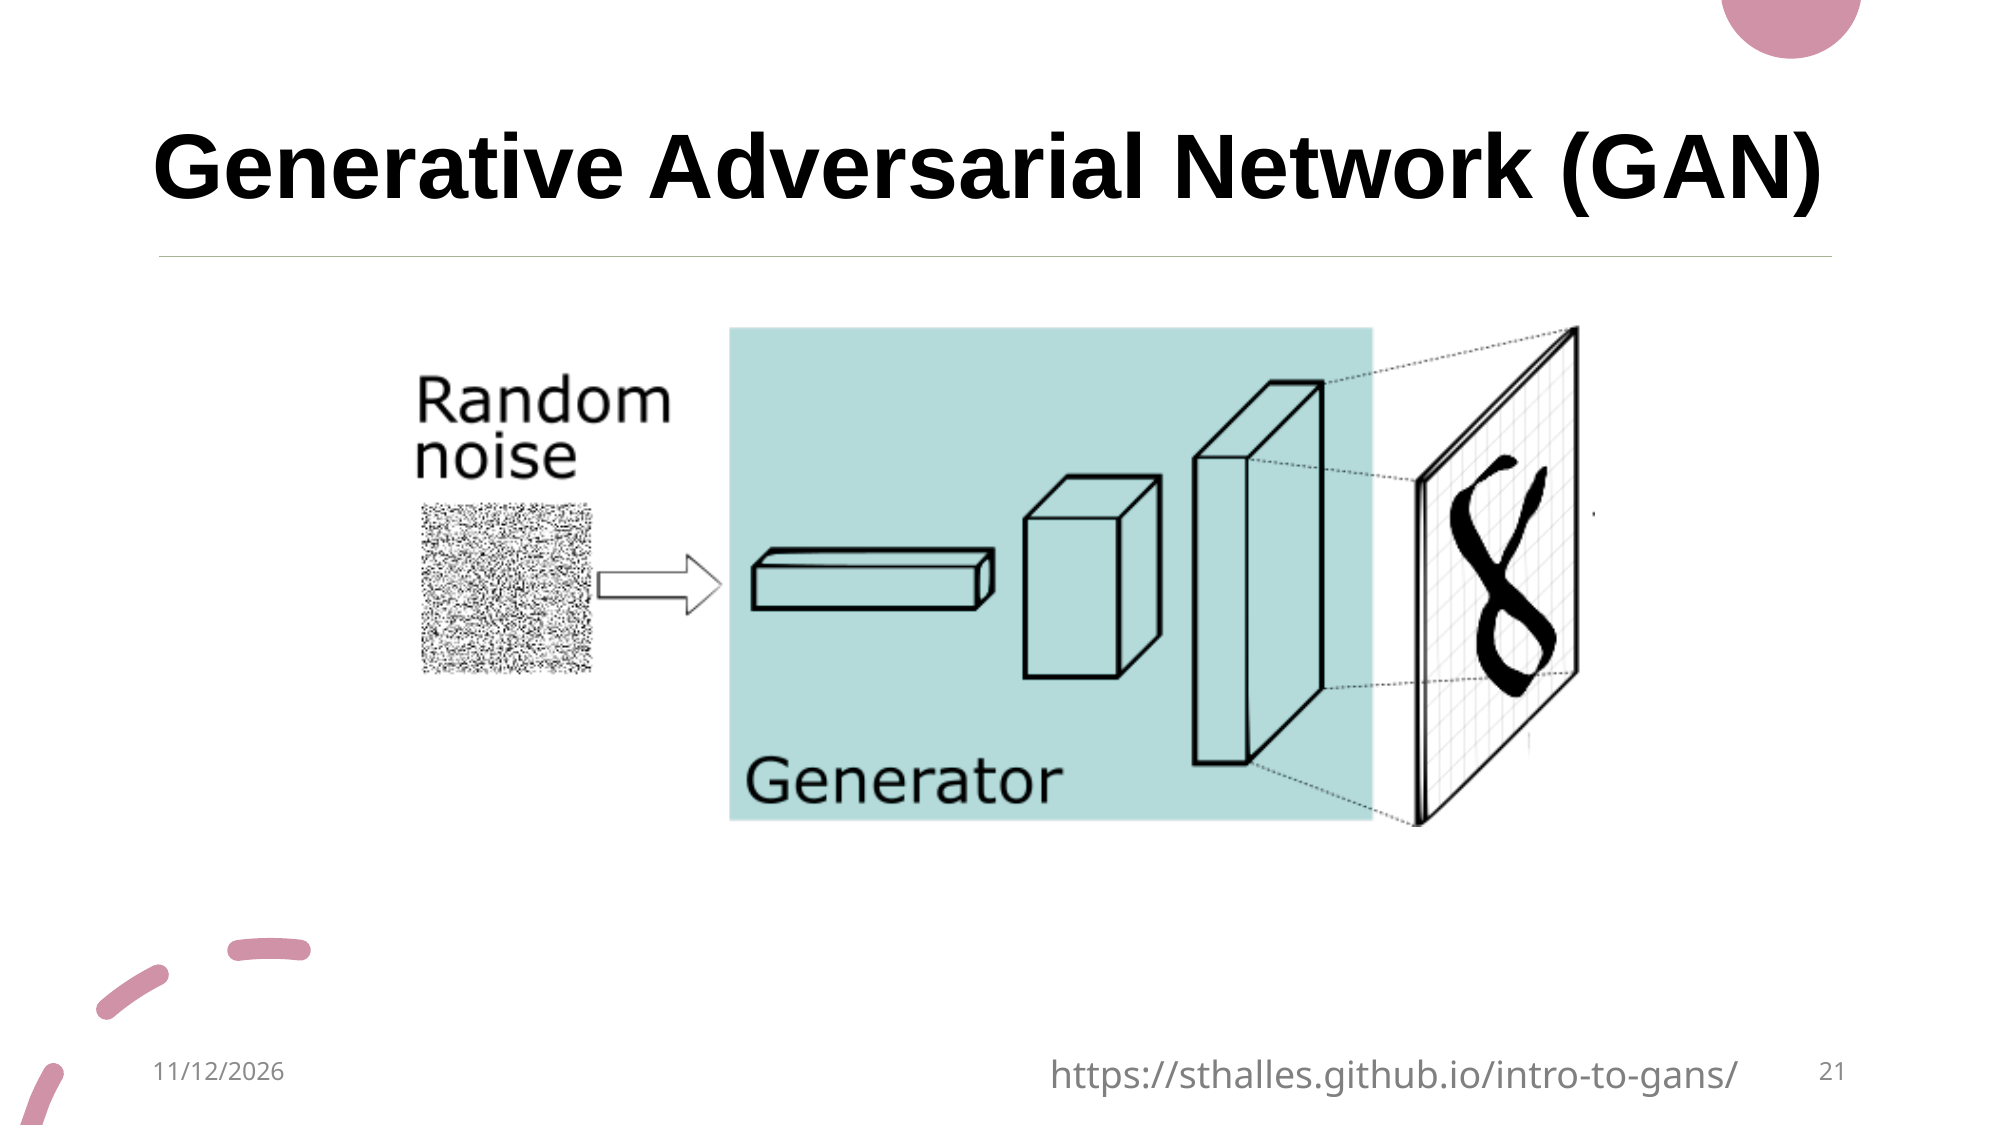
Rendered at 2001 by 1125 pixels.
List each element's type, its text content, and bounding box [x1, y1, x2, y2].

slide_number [137, 1042, 588, 1103]
title Generative Adversarial Network (GAN) [137, 59, 1863, 278]
text_box https://sthalles.github.io/intro-to-gans/ [1035, 1043, 1790, 1103]
slide_number 21 [1412, 1042, 1863, 1103]
picture [404, 307, 1595, 827]
